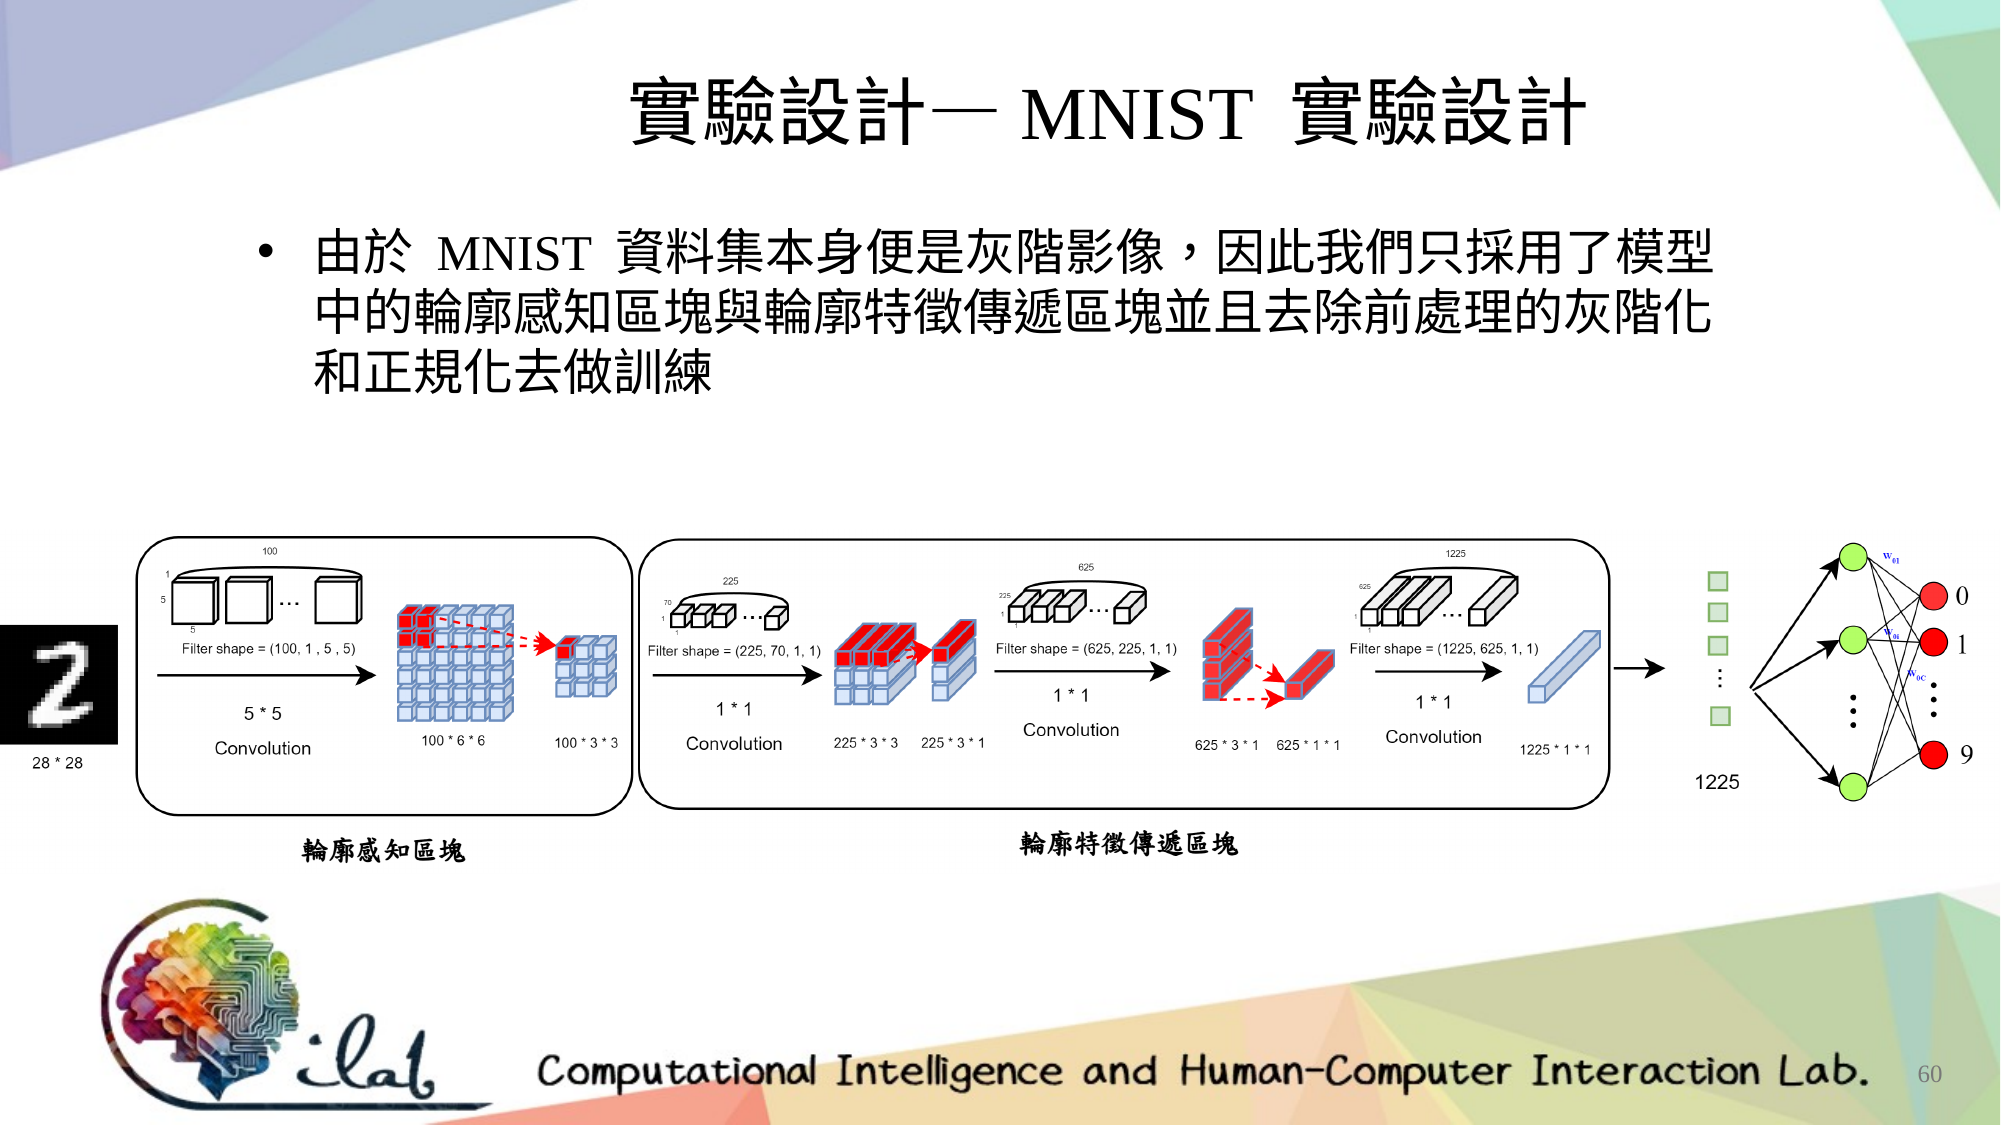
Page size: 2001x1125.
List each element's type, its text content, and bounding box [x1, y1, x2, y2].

slide_number 60 [1507, 1042, 1958, 1103]
text_box 由於 MNIST 資料集本身便是灰階影像，因此我們只採用了模型中的輪廓感知區塊與輪廓特徵傳遞區塊並且去除前處理的灰階化和正規化去做訓練 [242, 213, 1758, 408]
text_box 實驗設計—MNIST 實驗設計 [613, 57, 1605, 162]
picture [0, 0, 2001, 1125]
